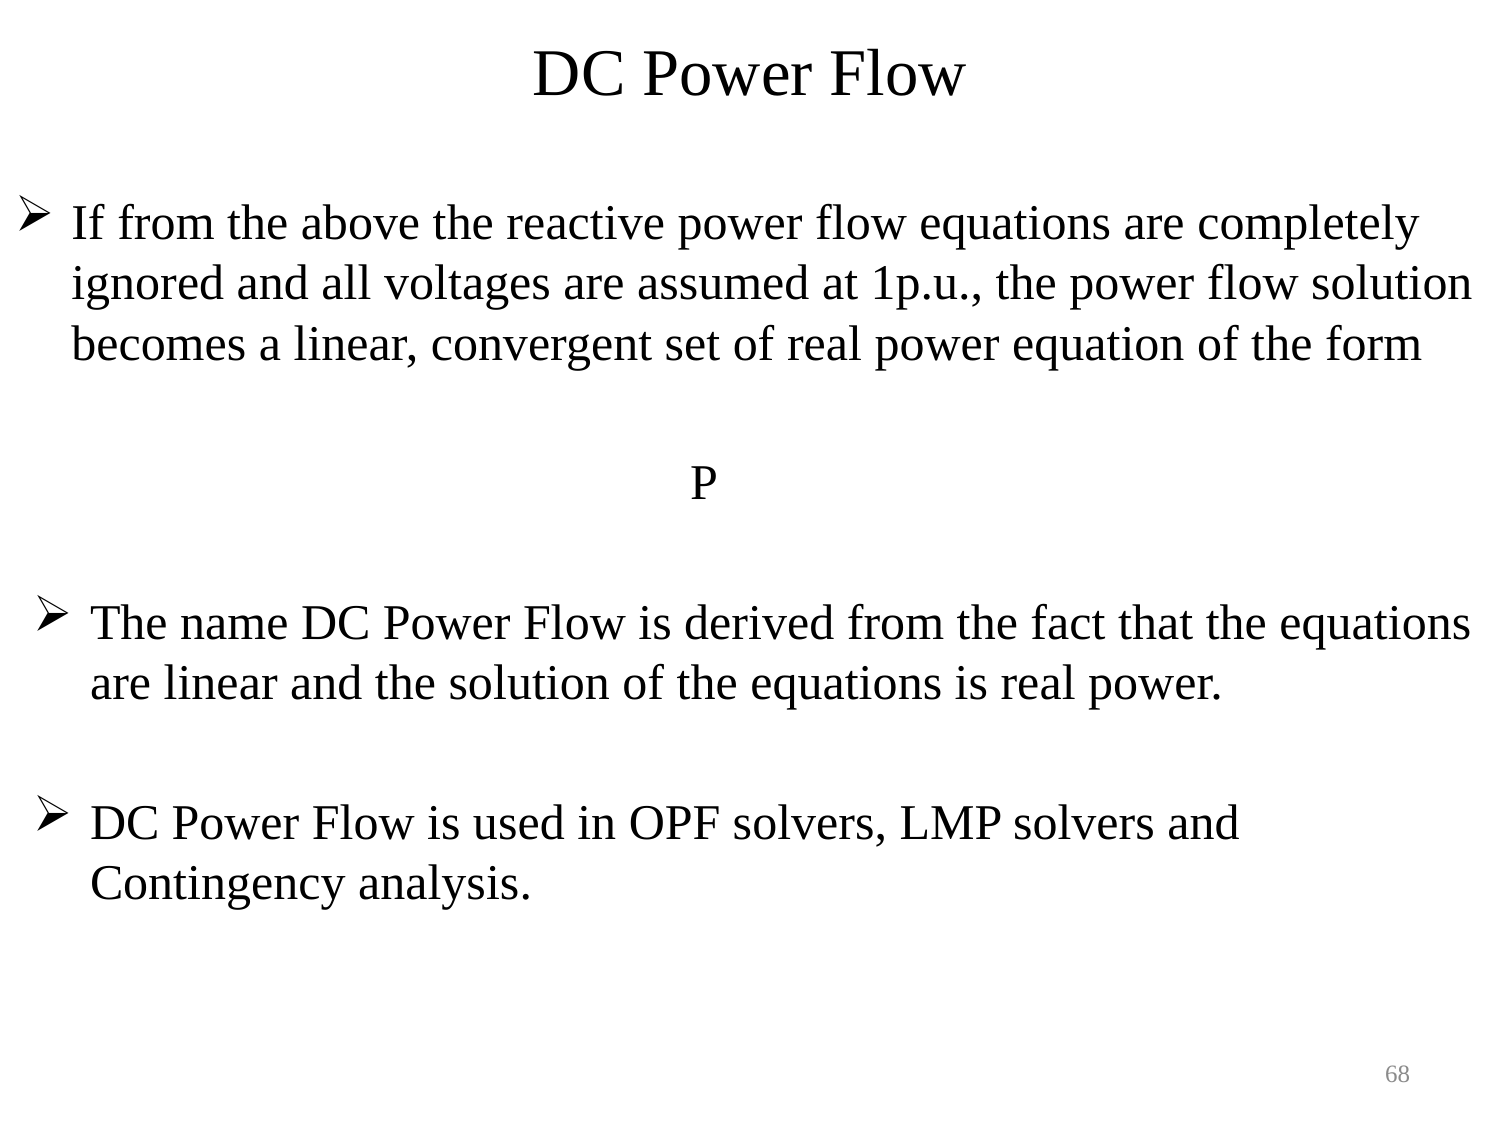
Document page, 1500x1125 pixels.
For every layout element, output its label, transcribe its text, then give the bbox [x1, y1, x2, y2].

title DC Power Flow [75, 0, 1425, 163]
slide_number 68 [1074, 1042, 1425, 1103]
